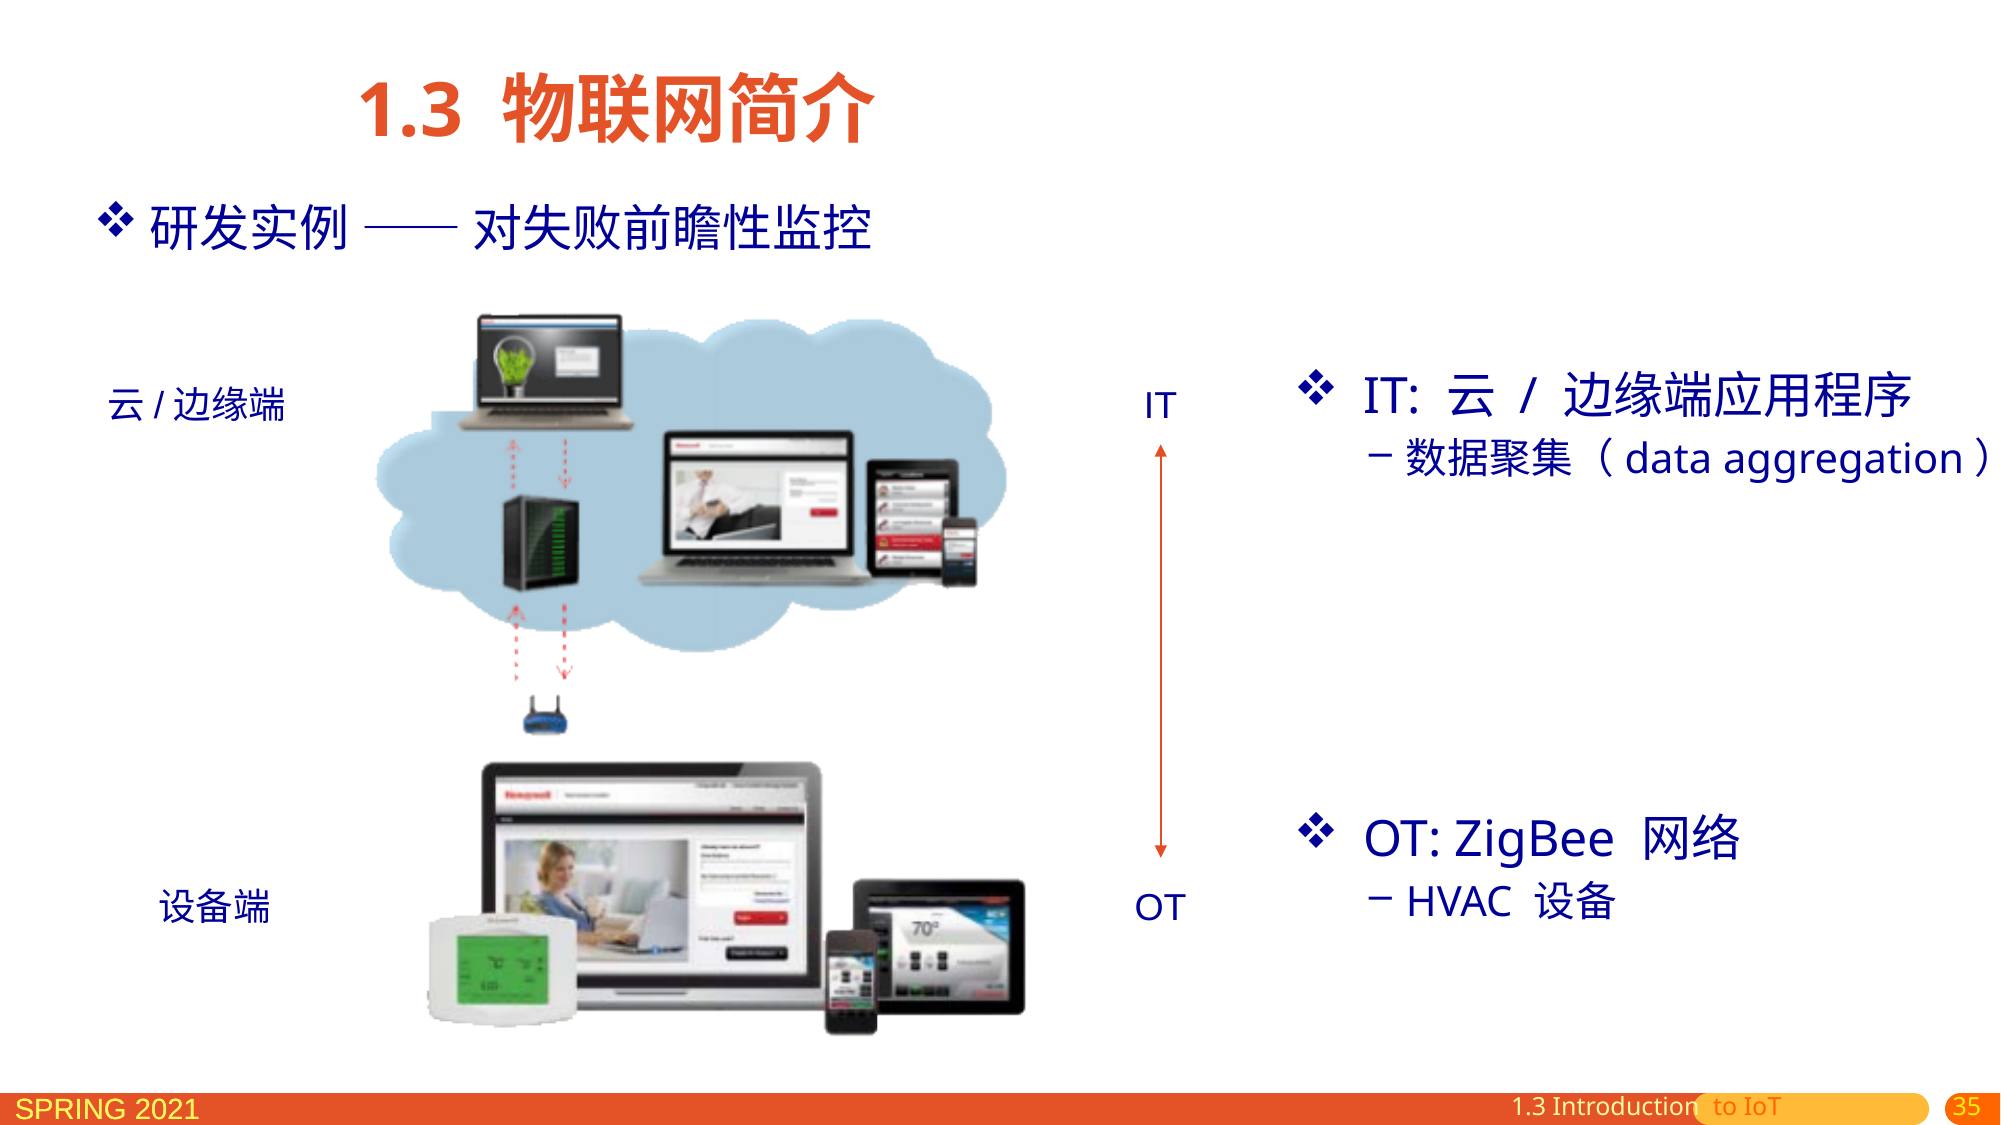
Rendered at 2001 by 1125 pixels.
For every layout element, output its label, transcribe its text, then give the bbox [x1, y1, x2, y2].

text_box OT: ZigBee 网络 HVAC 设备 [1278, 798, 2000, 976]
text_box 云/边缘端 [78, 373, 315, 434]
text_box 设备端 [96, 875, 333, 936]
picture [373, 255, 1043, 1068]
text_box OT [1048, 875, 1278, 936]
slide_number 35 [1608, 1097, 1997, 1125]
text_box IT [1048, 373, 1278, 434]
text_box 研发实例 —— 对失败前瞻性监控 [78, 188, 1945, 299]
footer 1.3 Introduction to IoT [1496, 1092, 1930, 1120]
title 1.3 物联网简介 [184, 29, 1048, 184]
text_box IT: 云 / 边缘端应用程序 数据聚集（data aggregation） [1278, 355, 2000, 533]
